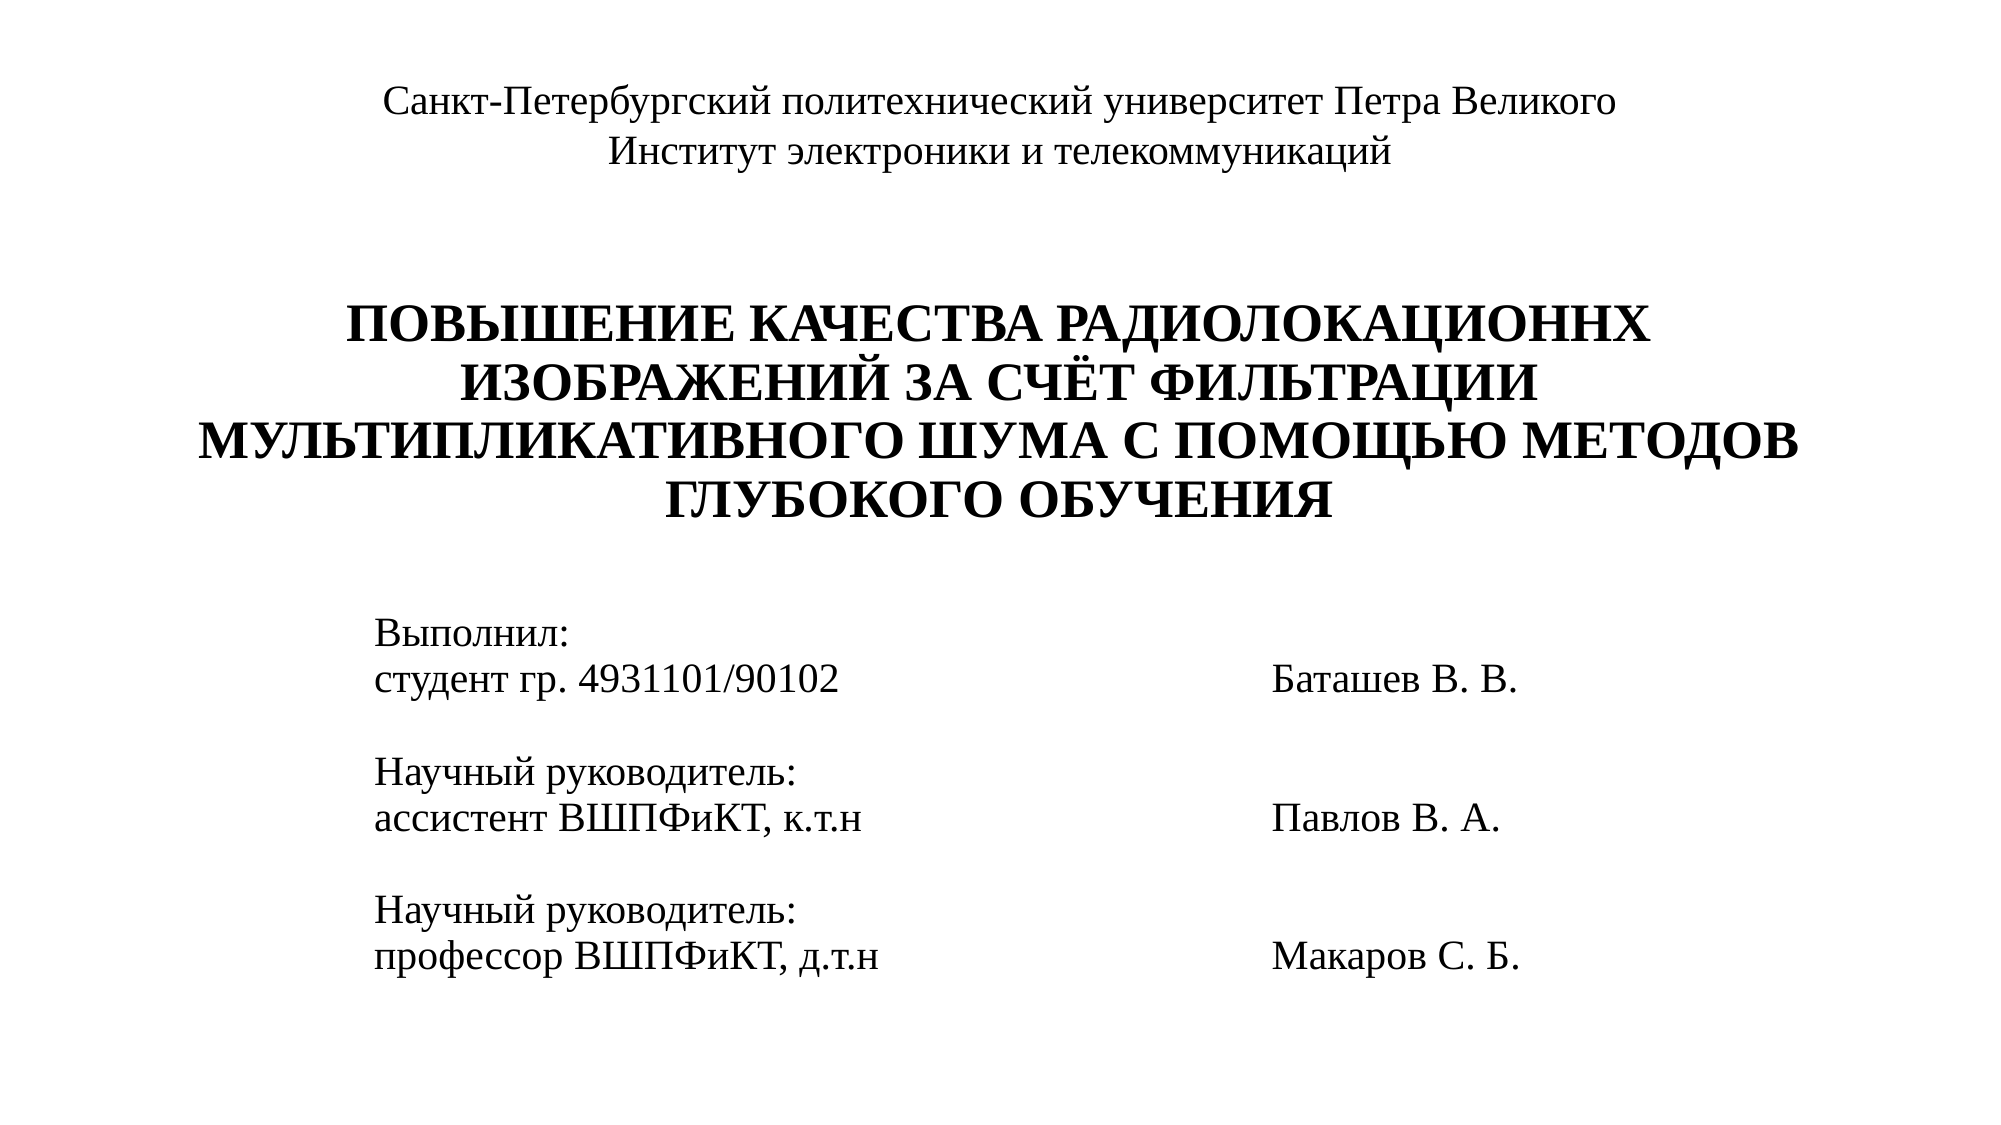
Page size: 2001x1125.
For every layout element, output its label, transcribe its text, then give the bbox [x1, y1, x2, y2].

text_box Санкт-Петербургский политехнический университет Петра Великого Институт электроники и телекоммуникаций [367, 65, 1633, 181]
table_header Выполнил: студент гр. 4931101/90102 Научный руководитель: ассистент ВШПФиКТ, к.т.н Научный руководитель: профессор ВШПФиКТ, д.т.н [359, 602, 1257, 1017]
title ПОВЫШЕНИЕ КАЧЕСТВА РАДИОЛОКАЦИОННХ ИЗОБРАЖЕНИЙ ЗА СЧЁТ ФИЛЬТРАЦИИ МУЛЬТИПЛИКАТИВНОГО ШУМА С ПОМОЩЬЮ МЕТОДОВ ГЛУБОКОГО ОБУЧЕНИЯ [158, 261, 1842, 537]
table_header Баташев В. В. Павлов В. А. Макаров С. Б. [1257, 602, 1641, 1017]
